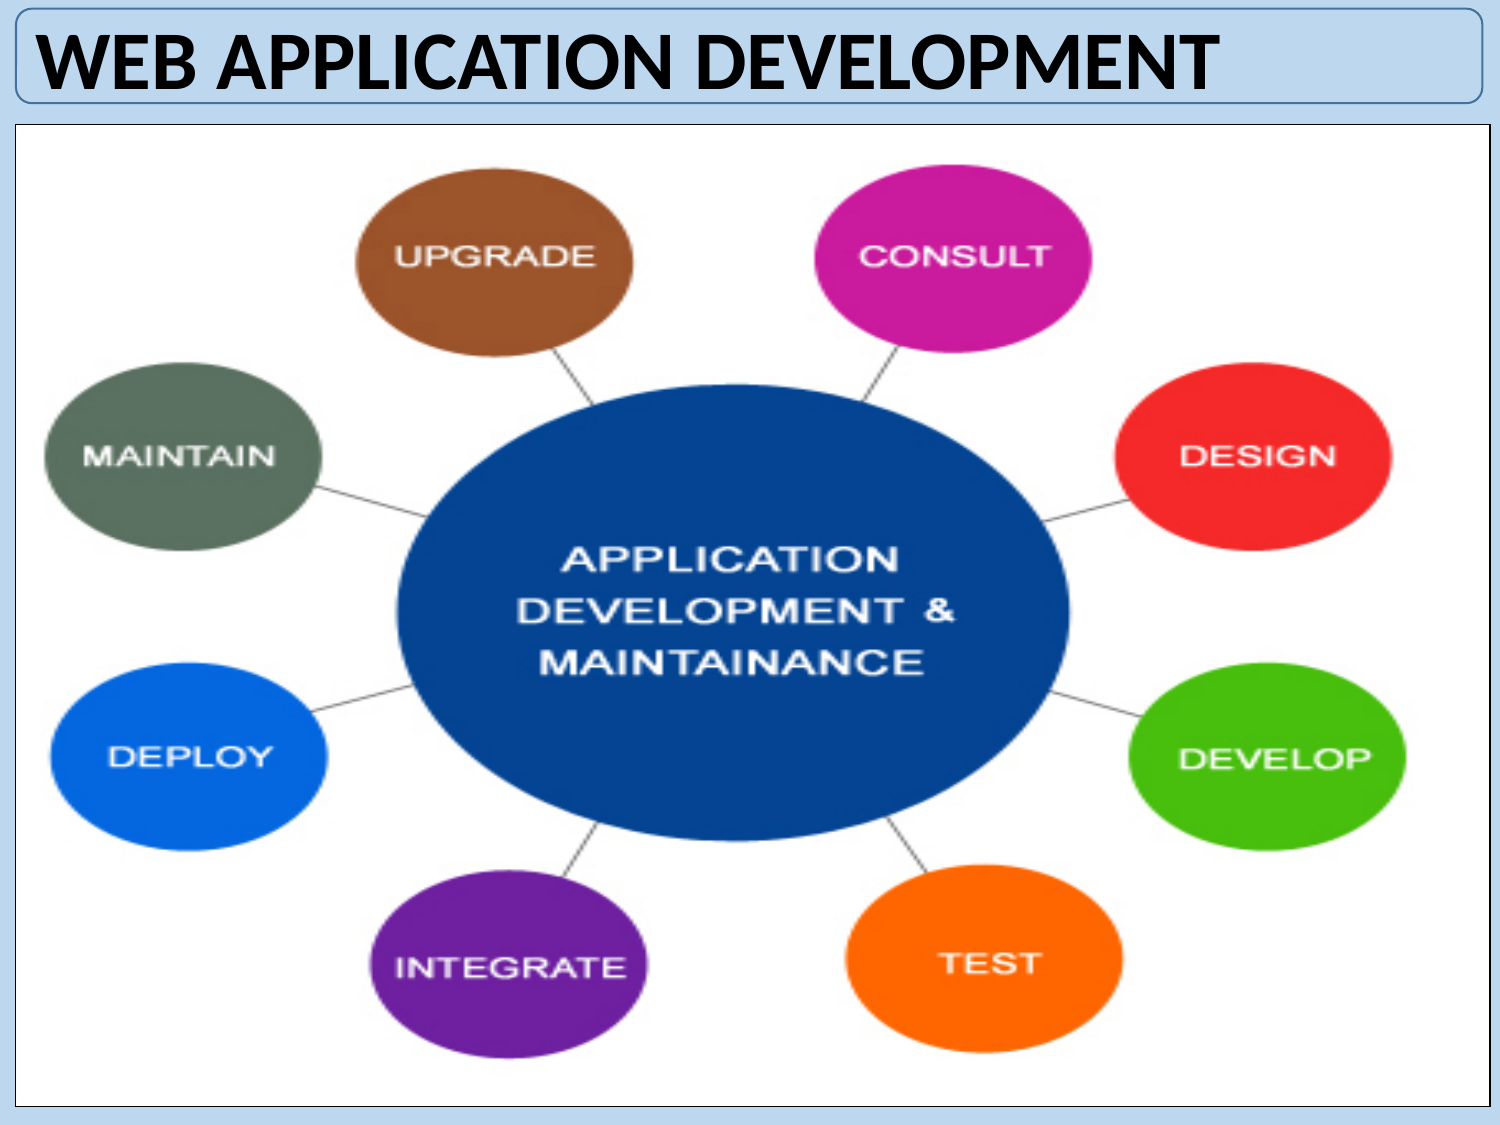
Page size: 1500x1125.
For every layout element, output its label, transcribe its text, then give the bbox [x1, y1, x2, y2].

picture [15, 125, 1490, 1106]
text_box WEB APPLICATION DEVELOPMENT [14, 7, 1484, 105]
